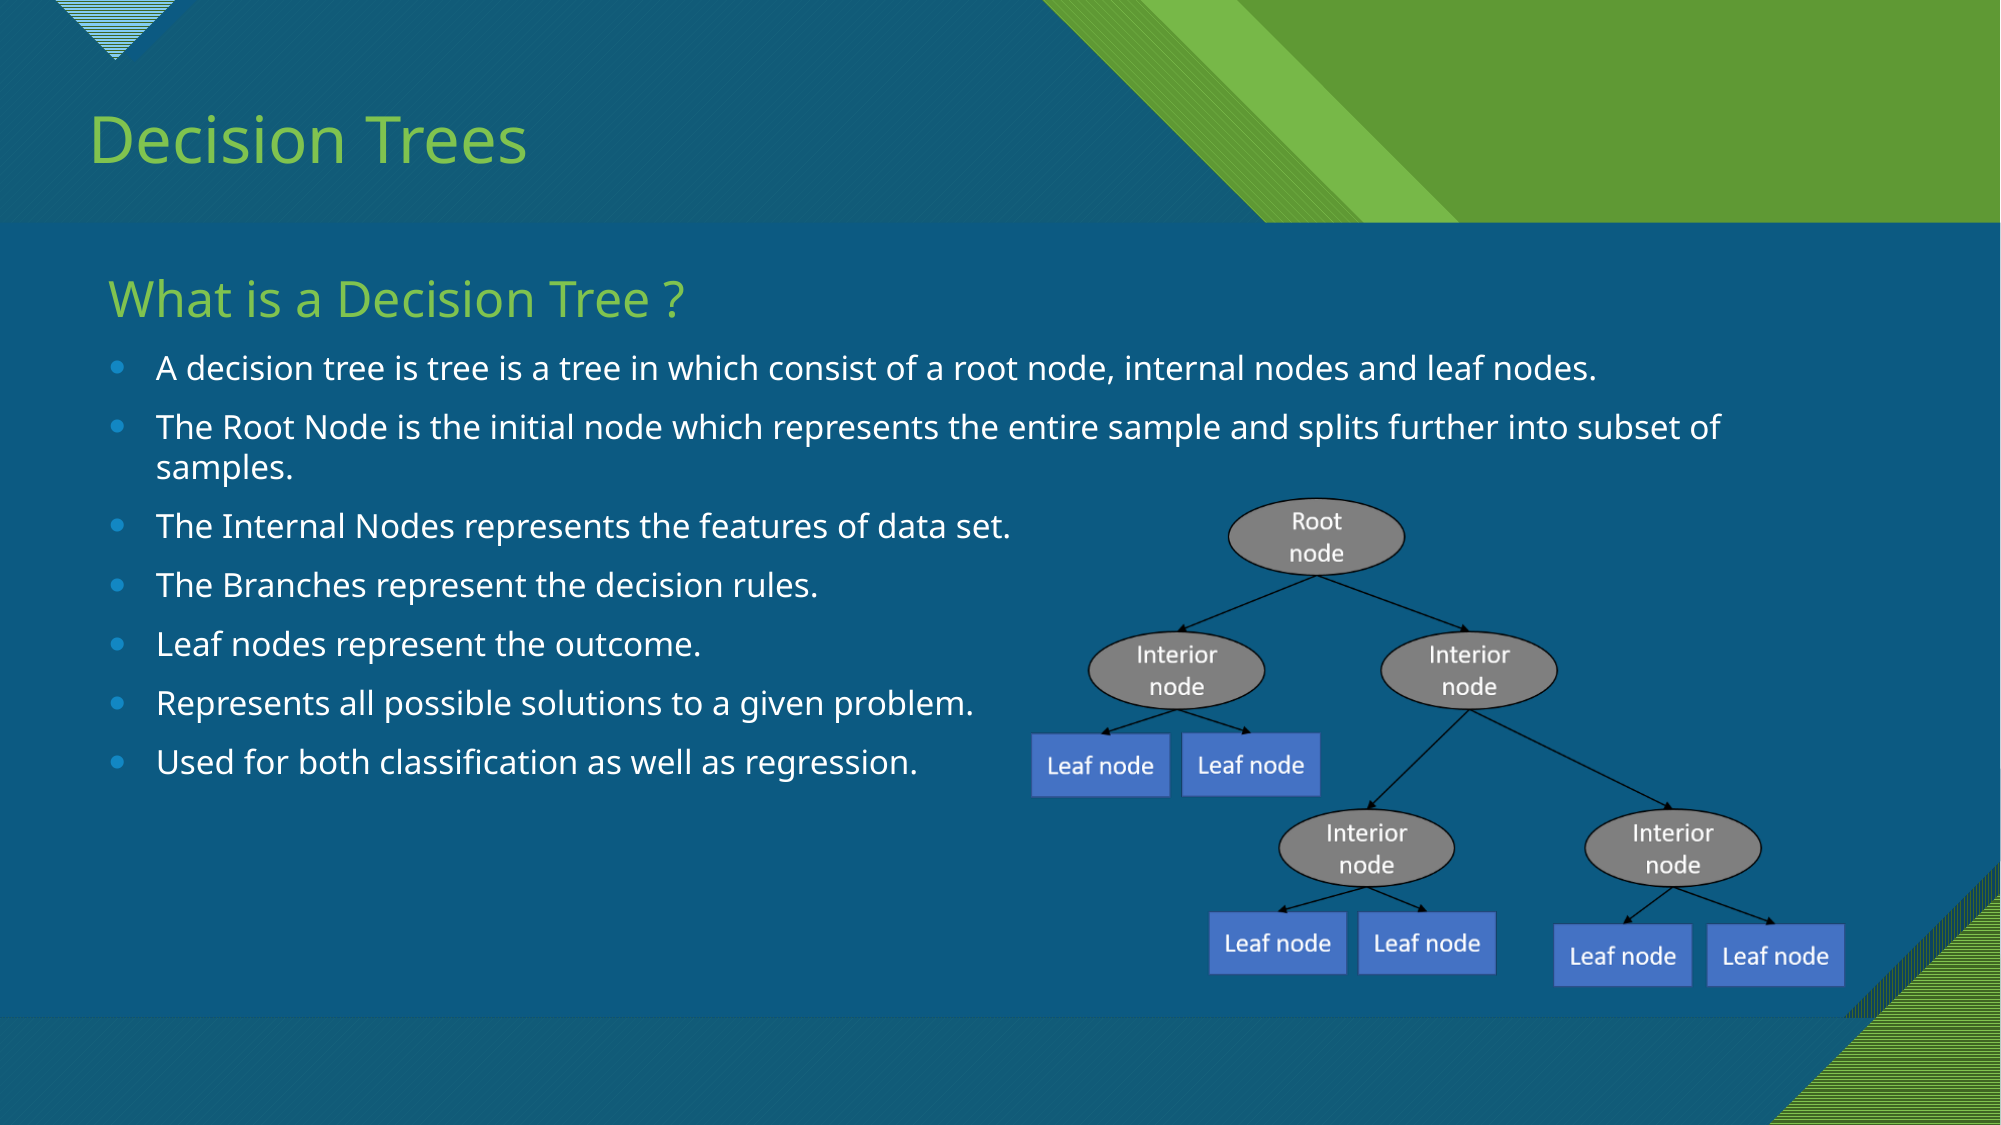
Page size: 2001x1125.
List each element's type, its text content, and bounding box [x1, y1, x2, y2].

list What is a Decision Tree ? A decision tree is tree is a tree in which consist of a root node, internal nodes and leaf nodes. The Root Node is the initial node which represents the entire sample and splits further into subset of samples. The Internal Nodes represents the features of data set. The Branches represent the decision rules. Leaf nodes represent the outcome. Represents all possible solutions to a given problem. Used for both classification as well as regression. [93, 260, 1846, 940]
picture [1030, 496, 1847, 988]
title Decision Trees [72, 89, 545, 186]
slide_number 14 [1796, 965, 1887, 1025]
